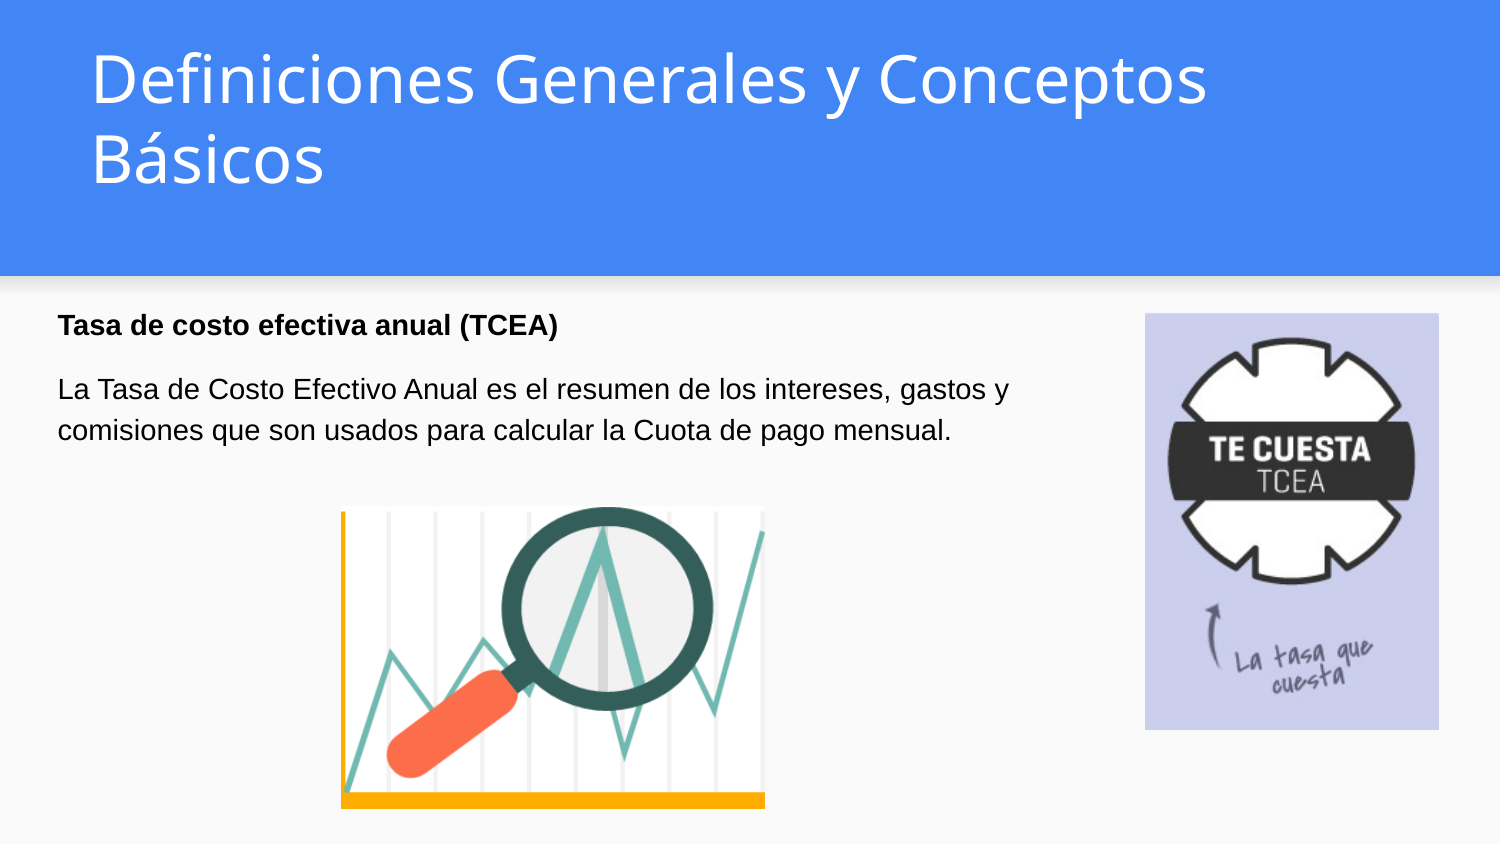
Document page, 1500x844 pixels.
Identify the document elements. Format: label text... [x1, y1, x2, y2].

picture [340, 505, 765, 809]
picture [1145, 312, 1439, 731]
list Tasa de costo efectiva anual (TCEA) La Tasa de Costo Efectivo Anual es el resumen de los intereses, gastos y comisiones que son usados para calcular la Cuota de pago mensual. [42, 285, 1041, 836]
title Definiciones Generales y Conceptos Básicos [75, 86, 1425, 213]
